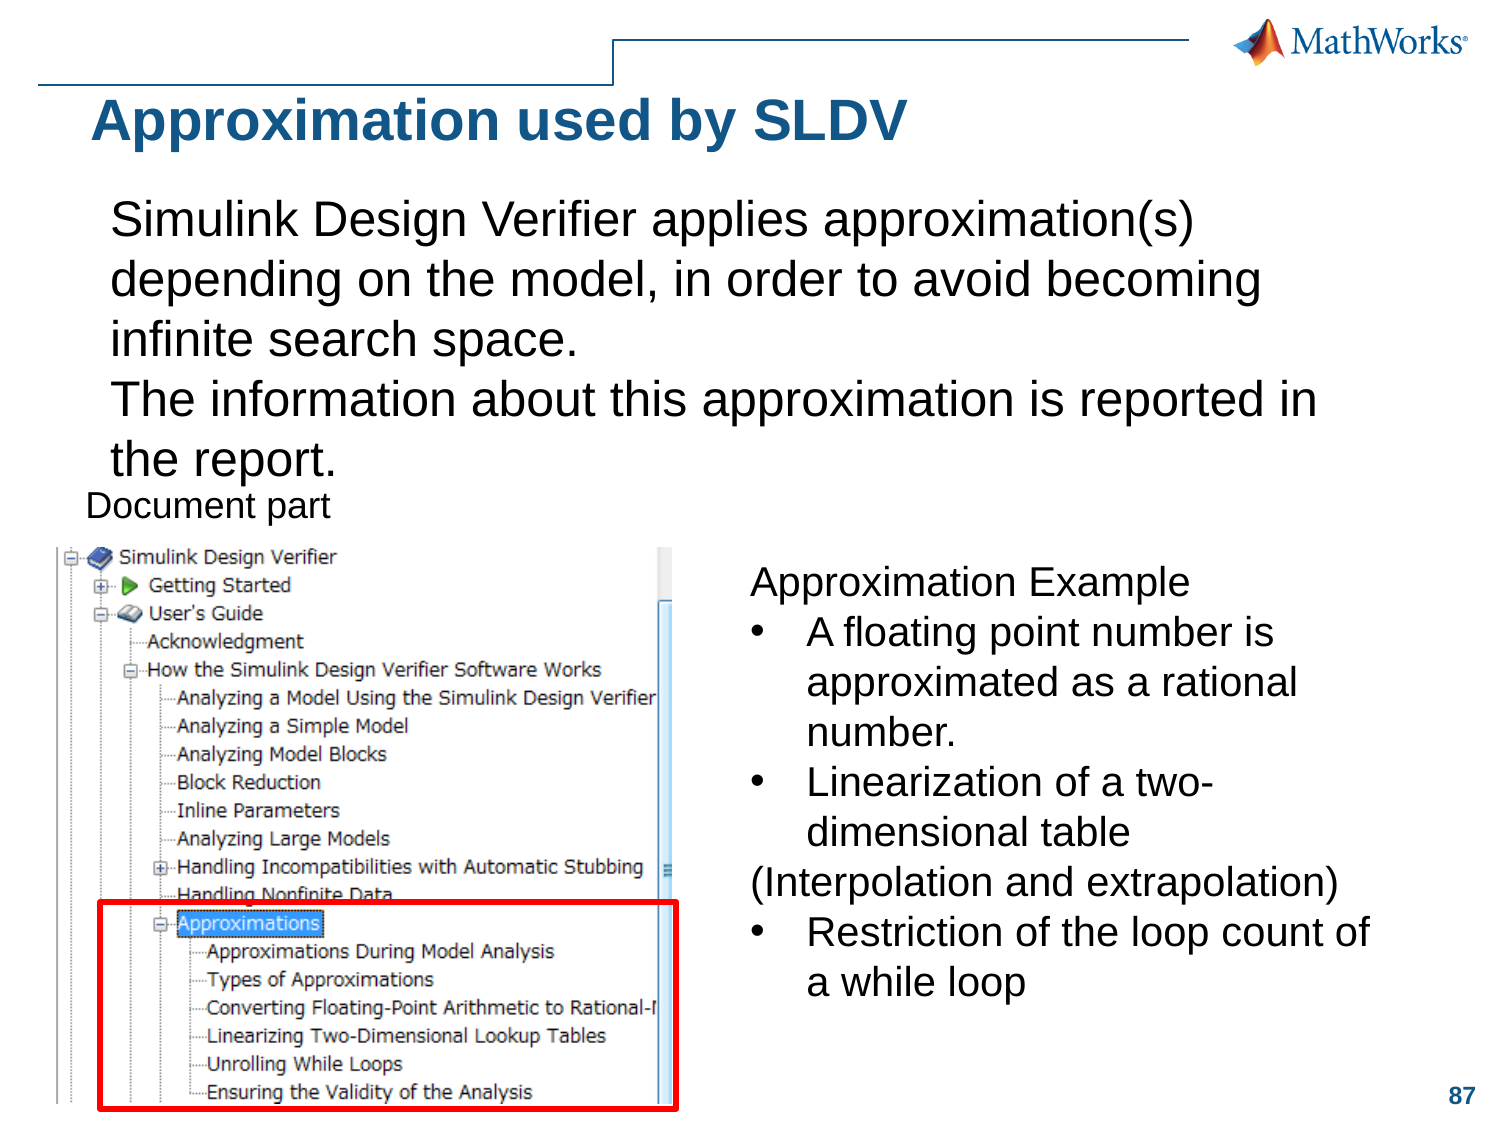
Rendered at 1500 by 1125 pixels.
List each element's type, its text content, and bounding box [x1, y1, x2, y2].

picture [1226, 7, 1483, 78]
text_box Document part [70, 473, 355, 534]
list Simulink Design Verifier applies approximation(s) depending on the model, in order to avoid becoming infinite search space. The information about this approximation is reported in the report. [94, 178, 1400, 430]
title Approximation used by SLDV [75, 75, 1400, 238]
picture [55, 547, 672, 1105]
text_box Approximation Example A floating point number is approximated as a rational number. Linearization of a two-dimensional table (Interpolation and extrapolation) Restriction of the loop count of a while loop [735, 547, 1411, 1013]
text_box [672, 900, 678, 1111]
